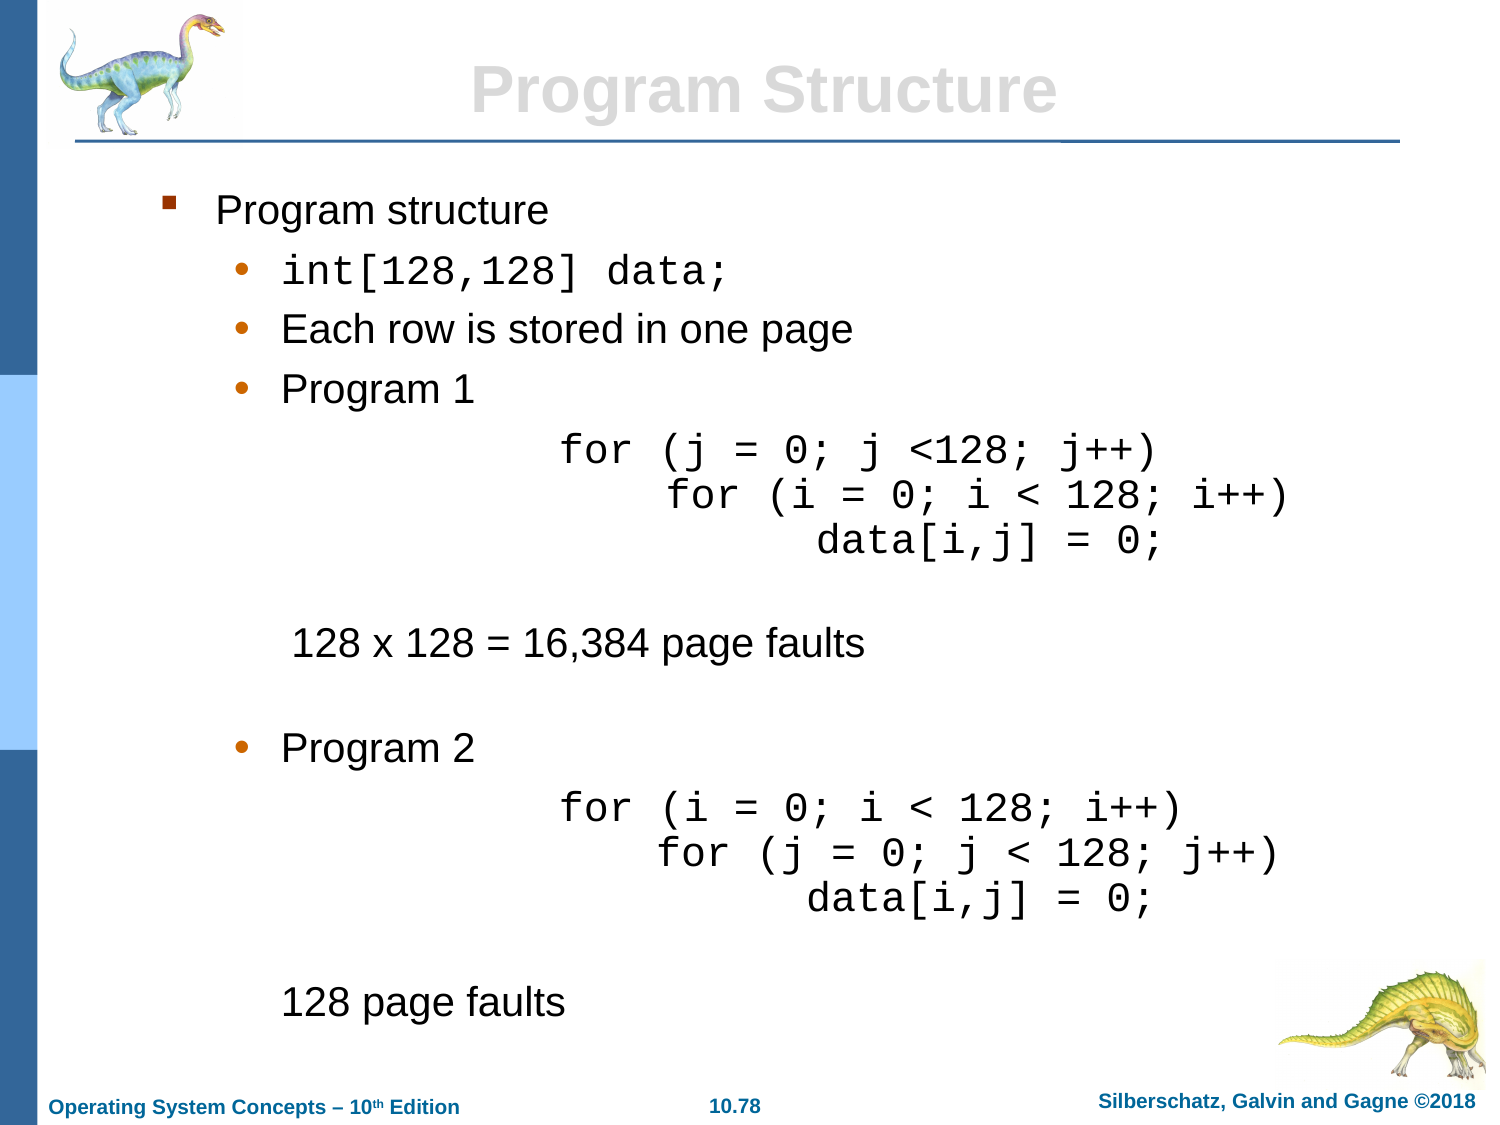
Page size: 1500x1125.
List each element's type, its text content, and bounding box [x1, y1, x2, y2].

picture [1275, 959, 1486, 1090]
list Program structure int[128,128] data; Each row is stored in one page Program 1 for (j = 0; j <128; j++) for (i = 0; i < 128; i++) data[i,j] = 0; 128 x 128 = 16,384 page faults Program 2 for (i = 0; i < 128; i++) for (j = 0; j < 128; j++) data[i,j] = 0; 128 page faults [144, 181, 1383, 1001]
picture [46, 0, 243, 149]
title Program Structure [140, 39, 1389, 134]
